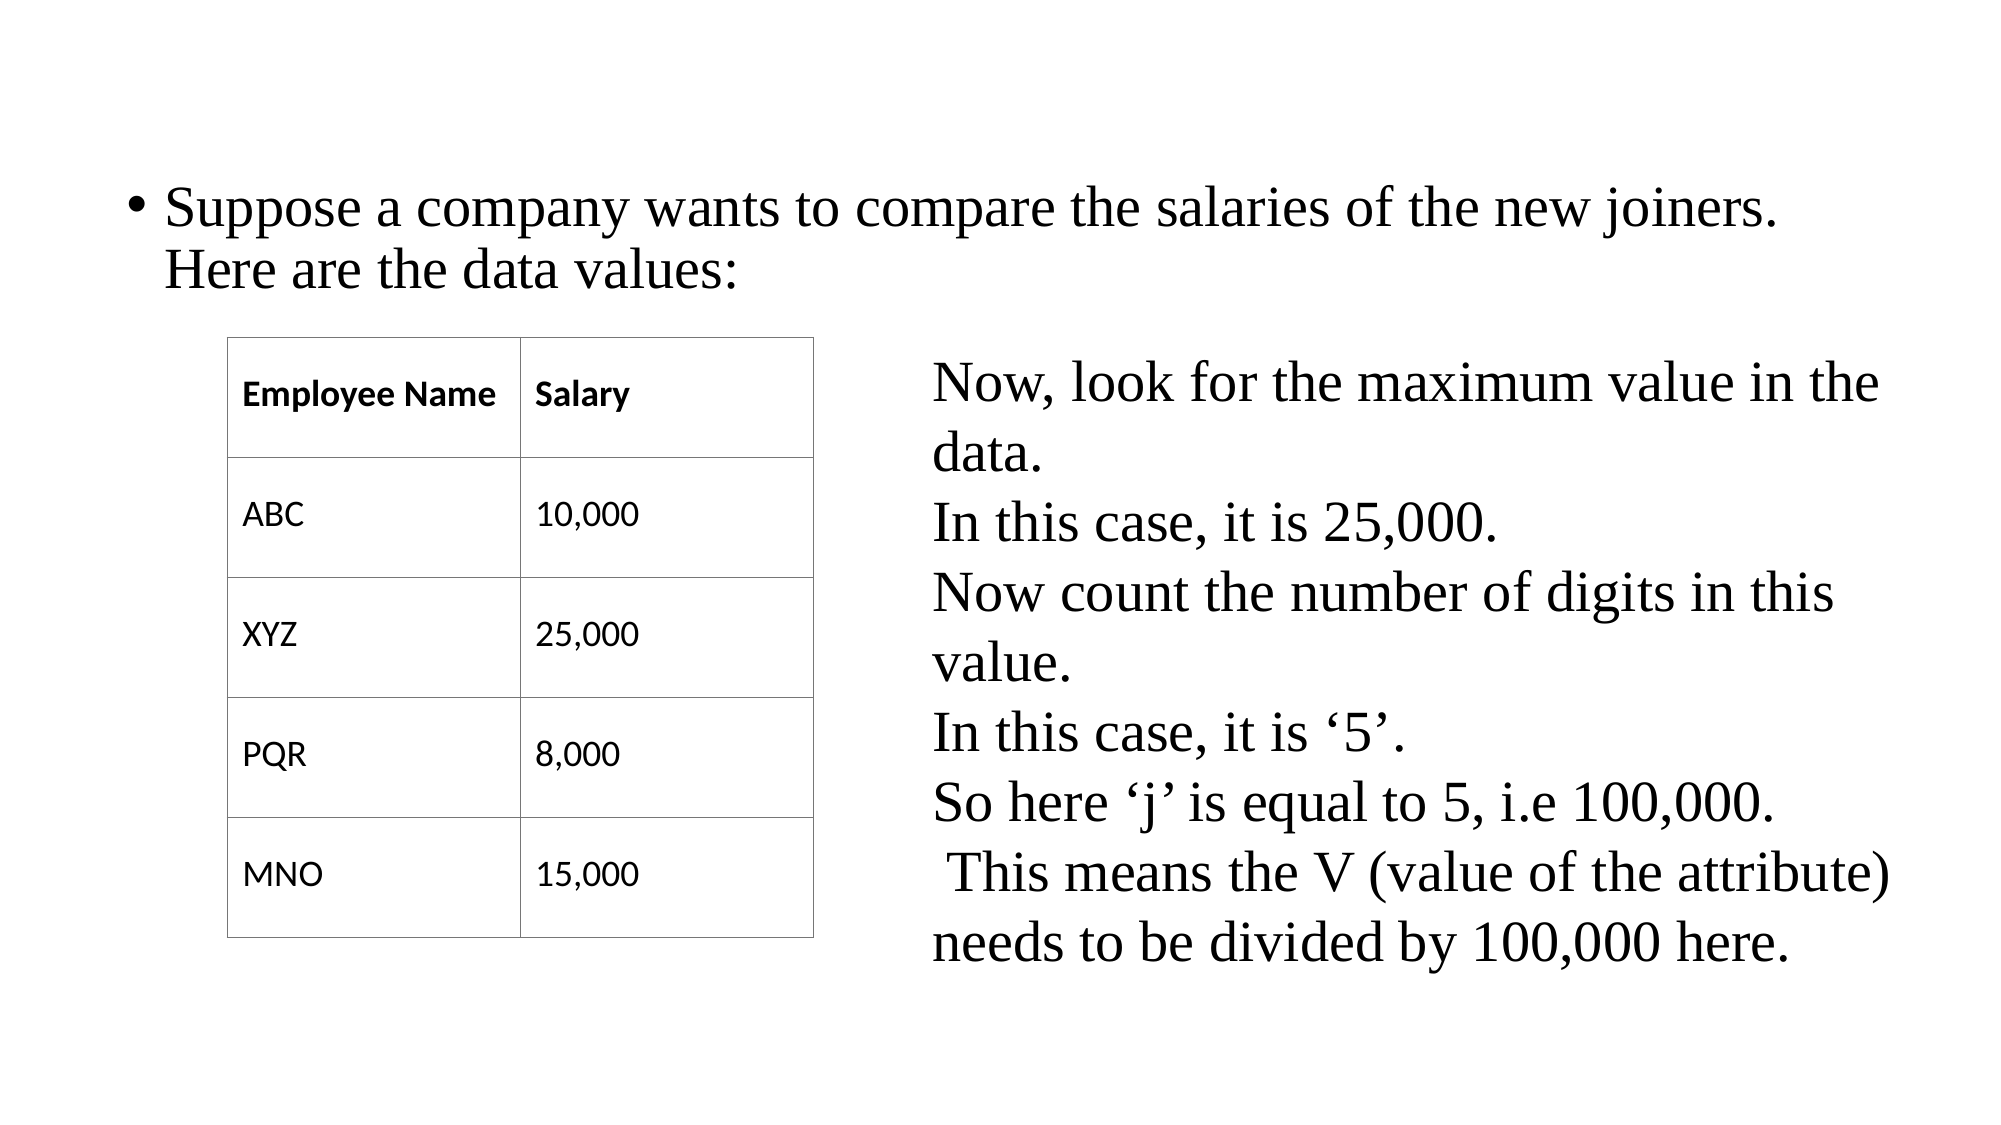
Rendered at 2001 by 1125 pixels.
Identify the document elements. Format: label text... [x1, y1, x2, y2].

table_cell ABC [228, 458, 520, 577]
table_cell MNO [228, 818, 520, 937]
list Suppose a company wants to compare the salaries of the new joiners. Here are the data values: [111, 168, 1837, 882]
table_header Employee Name [228, 338, 520, 457]
text_box Now, look for the maximum value in the data. In this case, it is 25,000. Now count the number of digits in this value. In this case, it is ‘5’. So here ‘j’ is equal to 5, i.e 100,000. This means the V (value of the attribute) needs to be divided by 100,000 here. [917, 335, 1918, 981]
table_header Salary [521, 338, 813, 457]
table_cell XYZ [228, 578, 520, 697]
table_cell 10,000 [521, 458, 813, 577]
table_cell PQR [228, 698, 520, 817]
table_cell 25,000 [521, 578, 813, 697]
table_cell 15,000 [521, 818, 813, 937]
table_cell 8,000 [521, 698, 813, 817]
